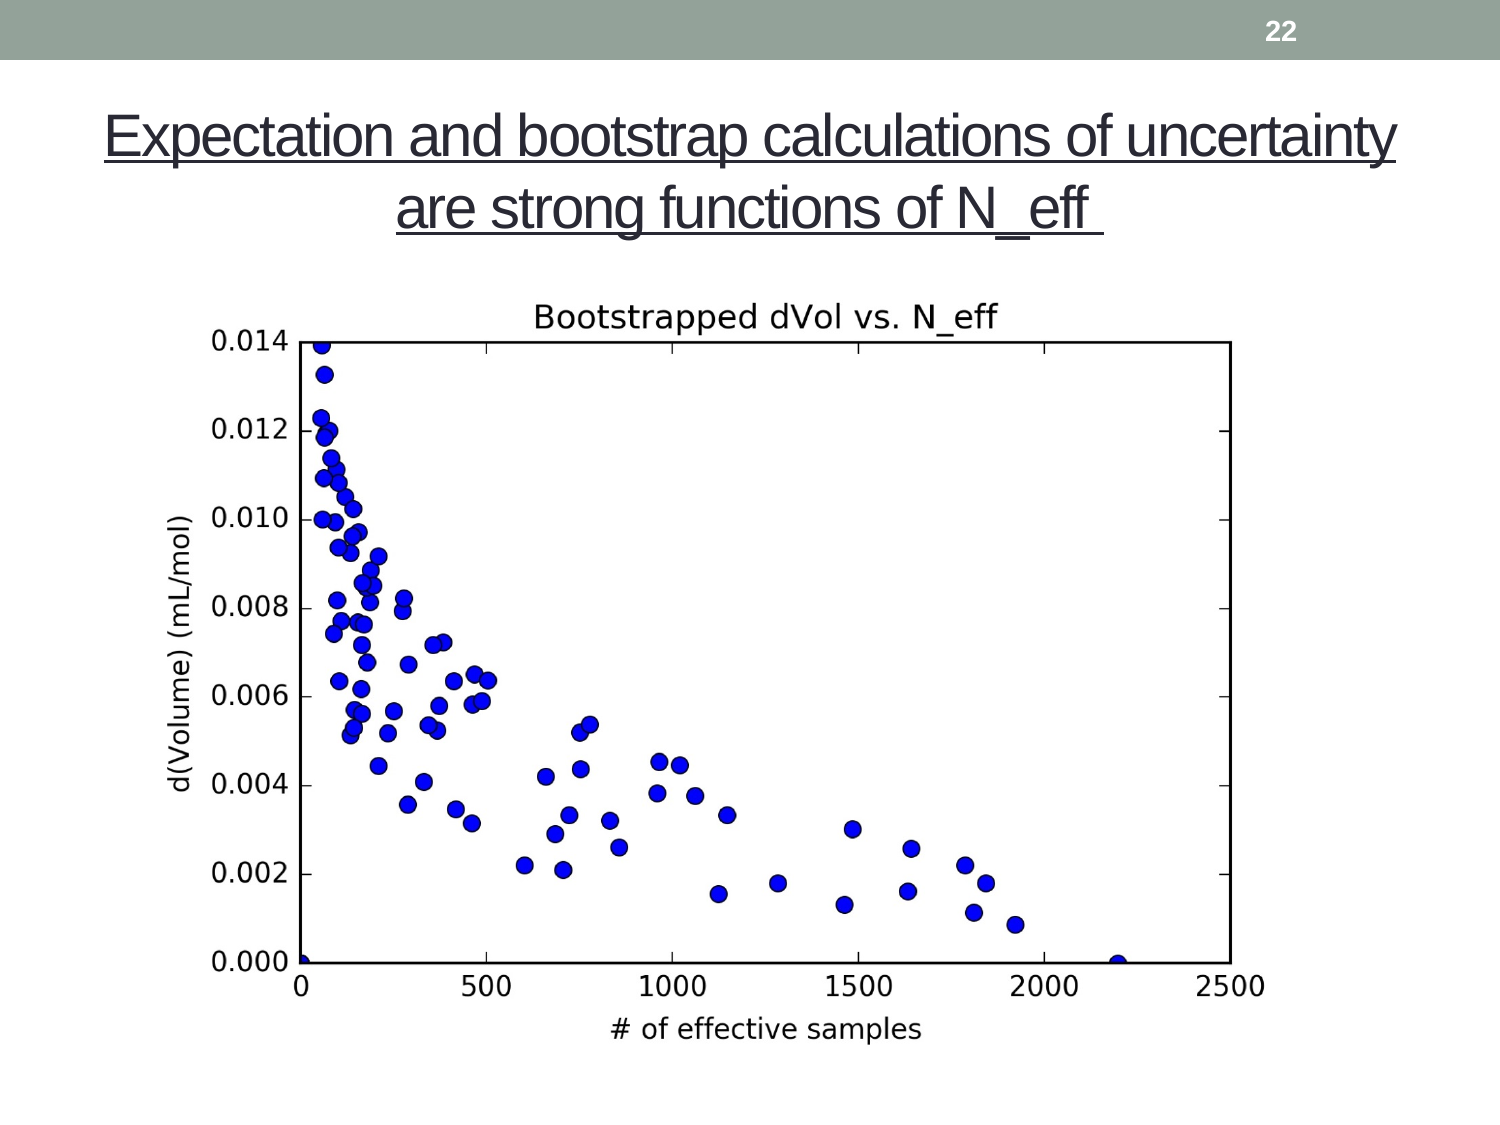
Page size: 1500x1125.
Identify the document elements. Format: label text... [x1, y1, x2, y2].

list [149, 262, 1351, 1063]
title Expectation and bootstrap calculations of uncertainty are strong functions of N_eff [75, 87, 1425, 250]
slide_number 22 [1250, 3, 1425, 57]
